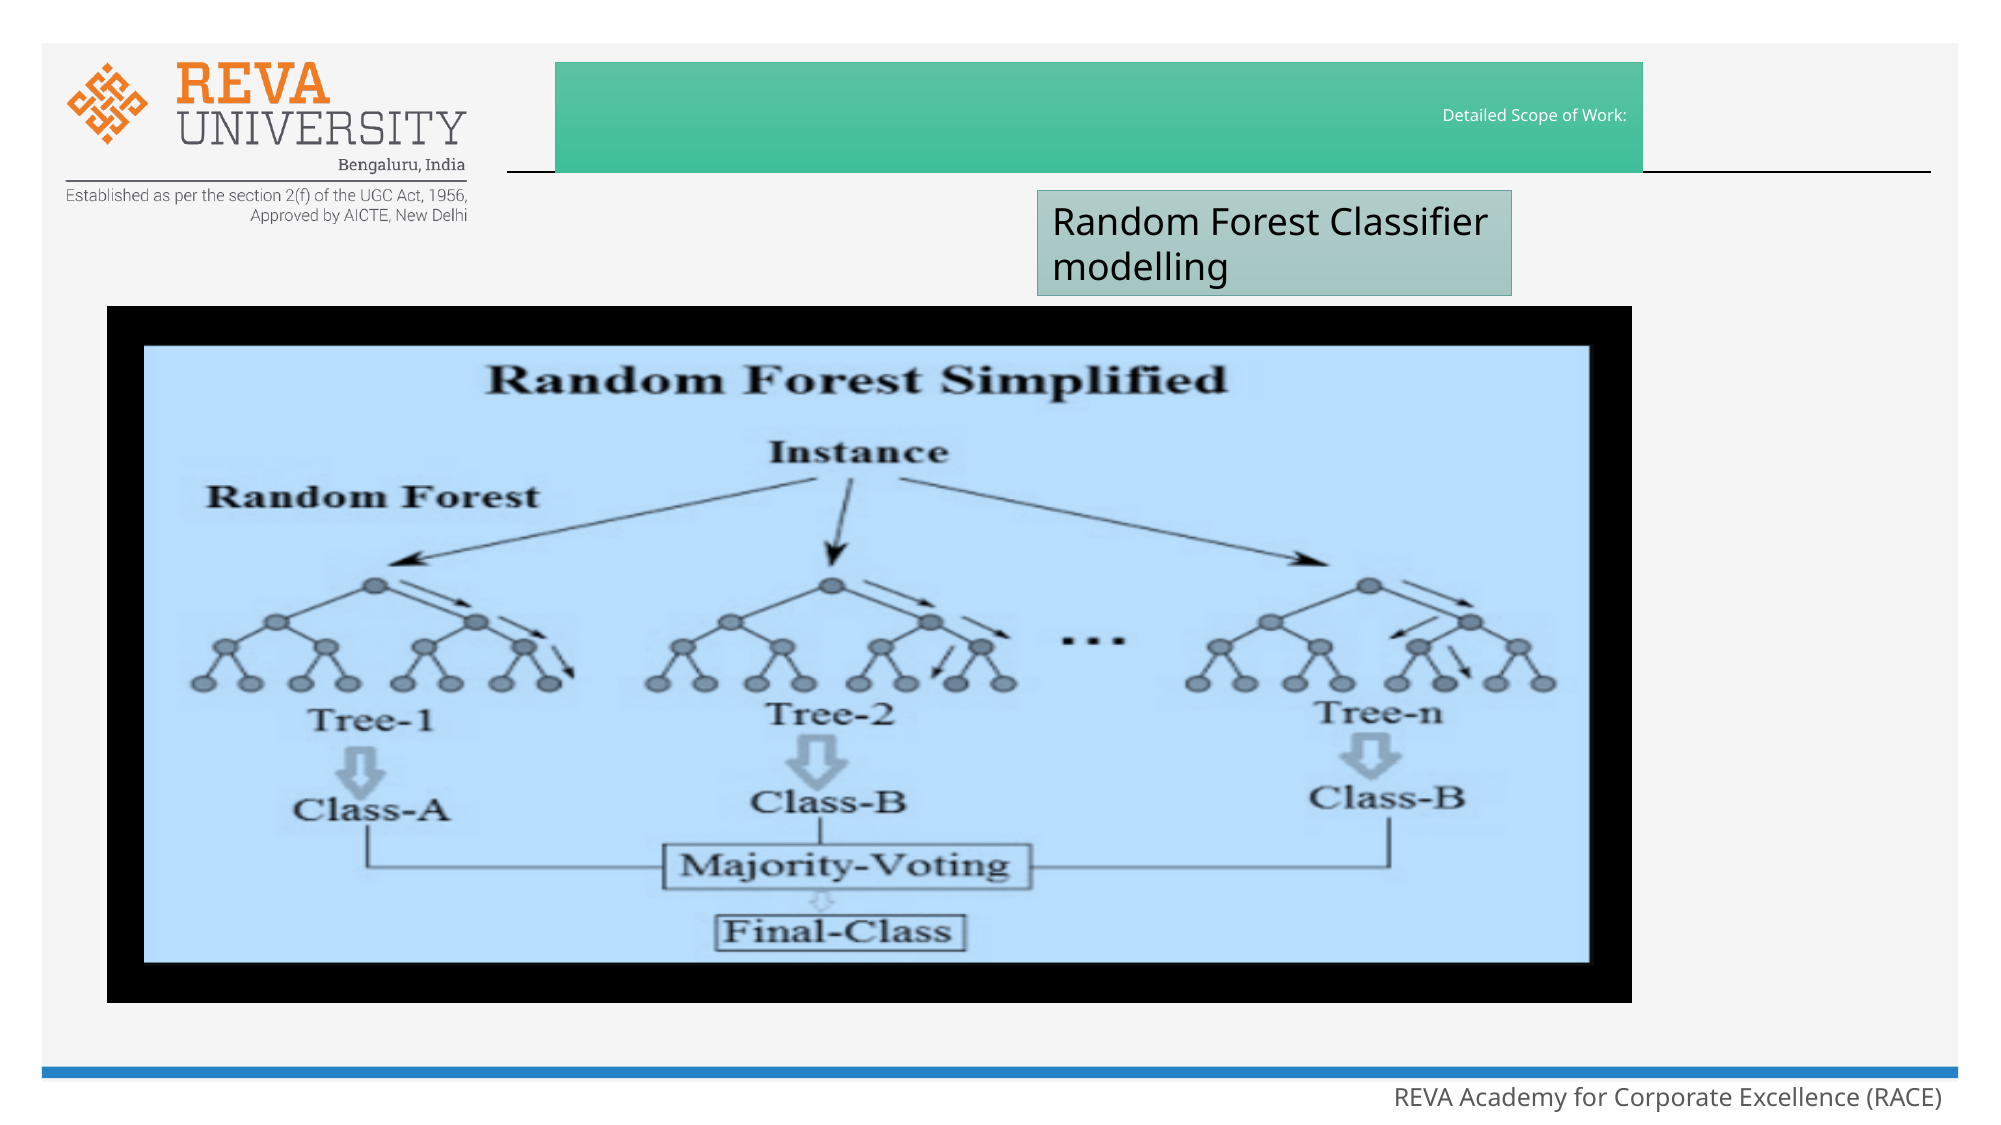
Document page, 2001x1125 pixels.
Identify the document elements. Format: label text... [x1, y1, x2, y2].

picture [65, 62, 467, 224]
title Detailed Scope of Work: [555, 62, 1643, 173]
picture [144, 343, 1595, 966]
text_box Random Forest Classifier modelling [1037, 190, 1512, 296]
